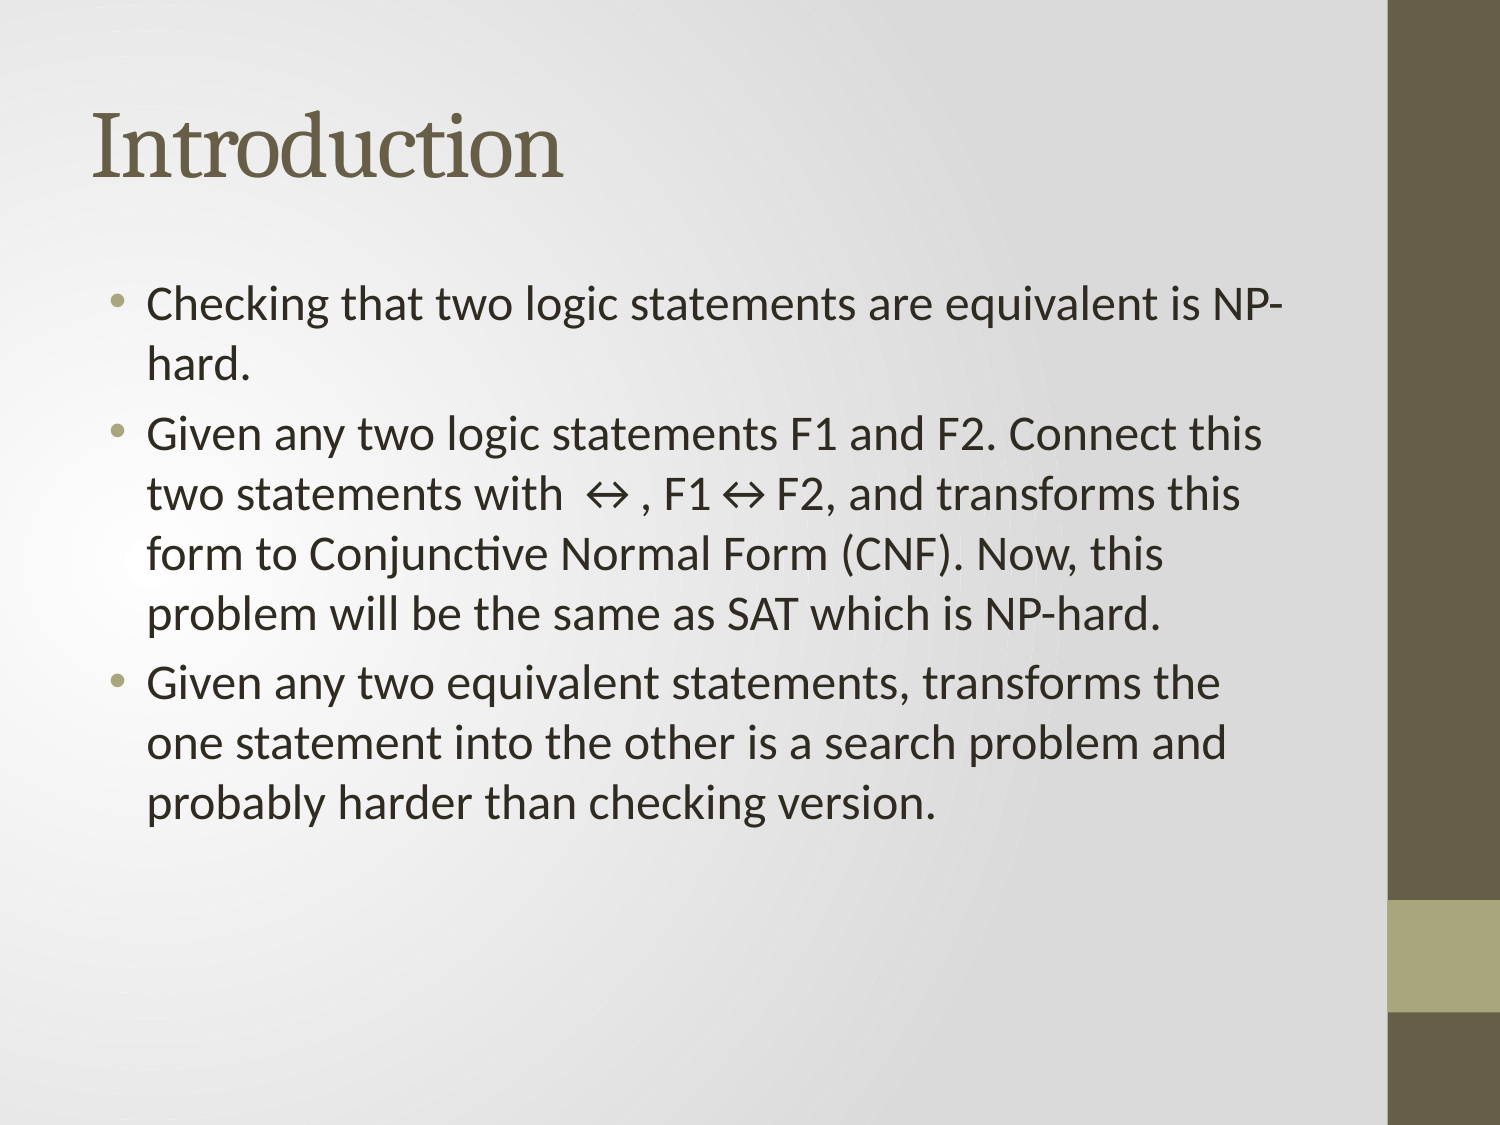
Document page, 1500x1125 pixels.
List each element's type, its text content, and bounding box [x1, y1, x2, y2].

list Checking that two logic statements are equivalent is NP-hard. Given any two logic statements F1 and F2. Connect this two statements with ↔, F1↔F2, and transforms this form to Conjunctive Normal Form (CNF). Now, this problem will be the same as SAT which is NP-hard. Given any two equivalent statements, transforms the one statement into the other is a search problem and probably harder than checking version. [75, 262, 1325, 1050]
title Introduction [75, 45, 1325, 233]
